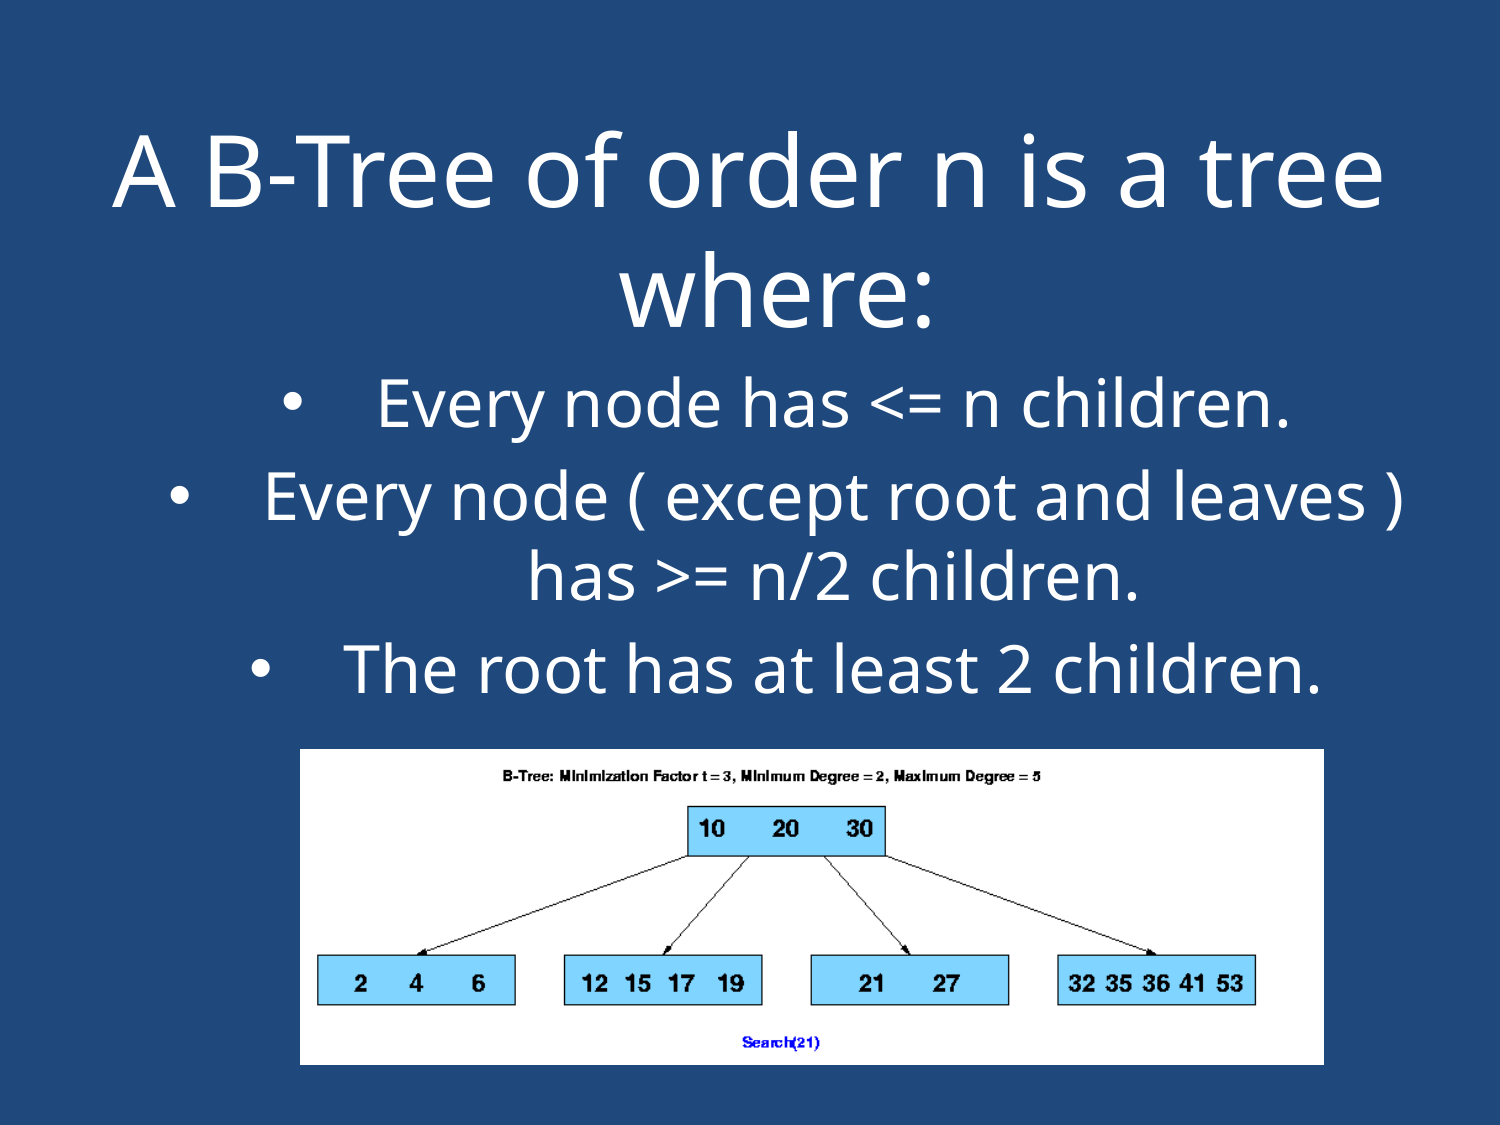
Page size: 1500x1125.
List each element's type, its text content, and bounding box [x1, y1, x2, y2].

picture [299, 749, 1324, 1065]
list A B-Tree of order n is a tree where: Every node has <= n children. Every node ( except root and leaves ) has >= n/2 children. The root has at least 2 children. [75, 99, 1425, 875]
